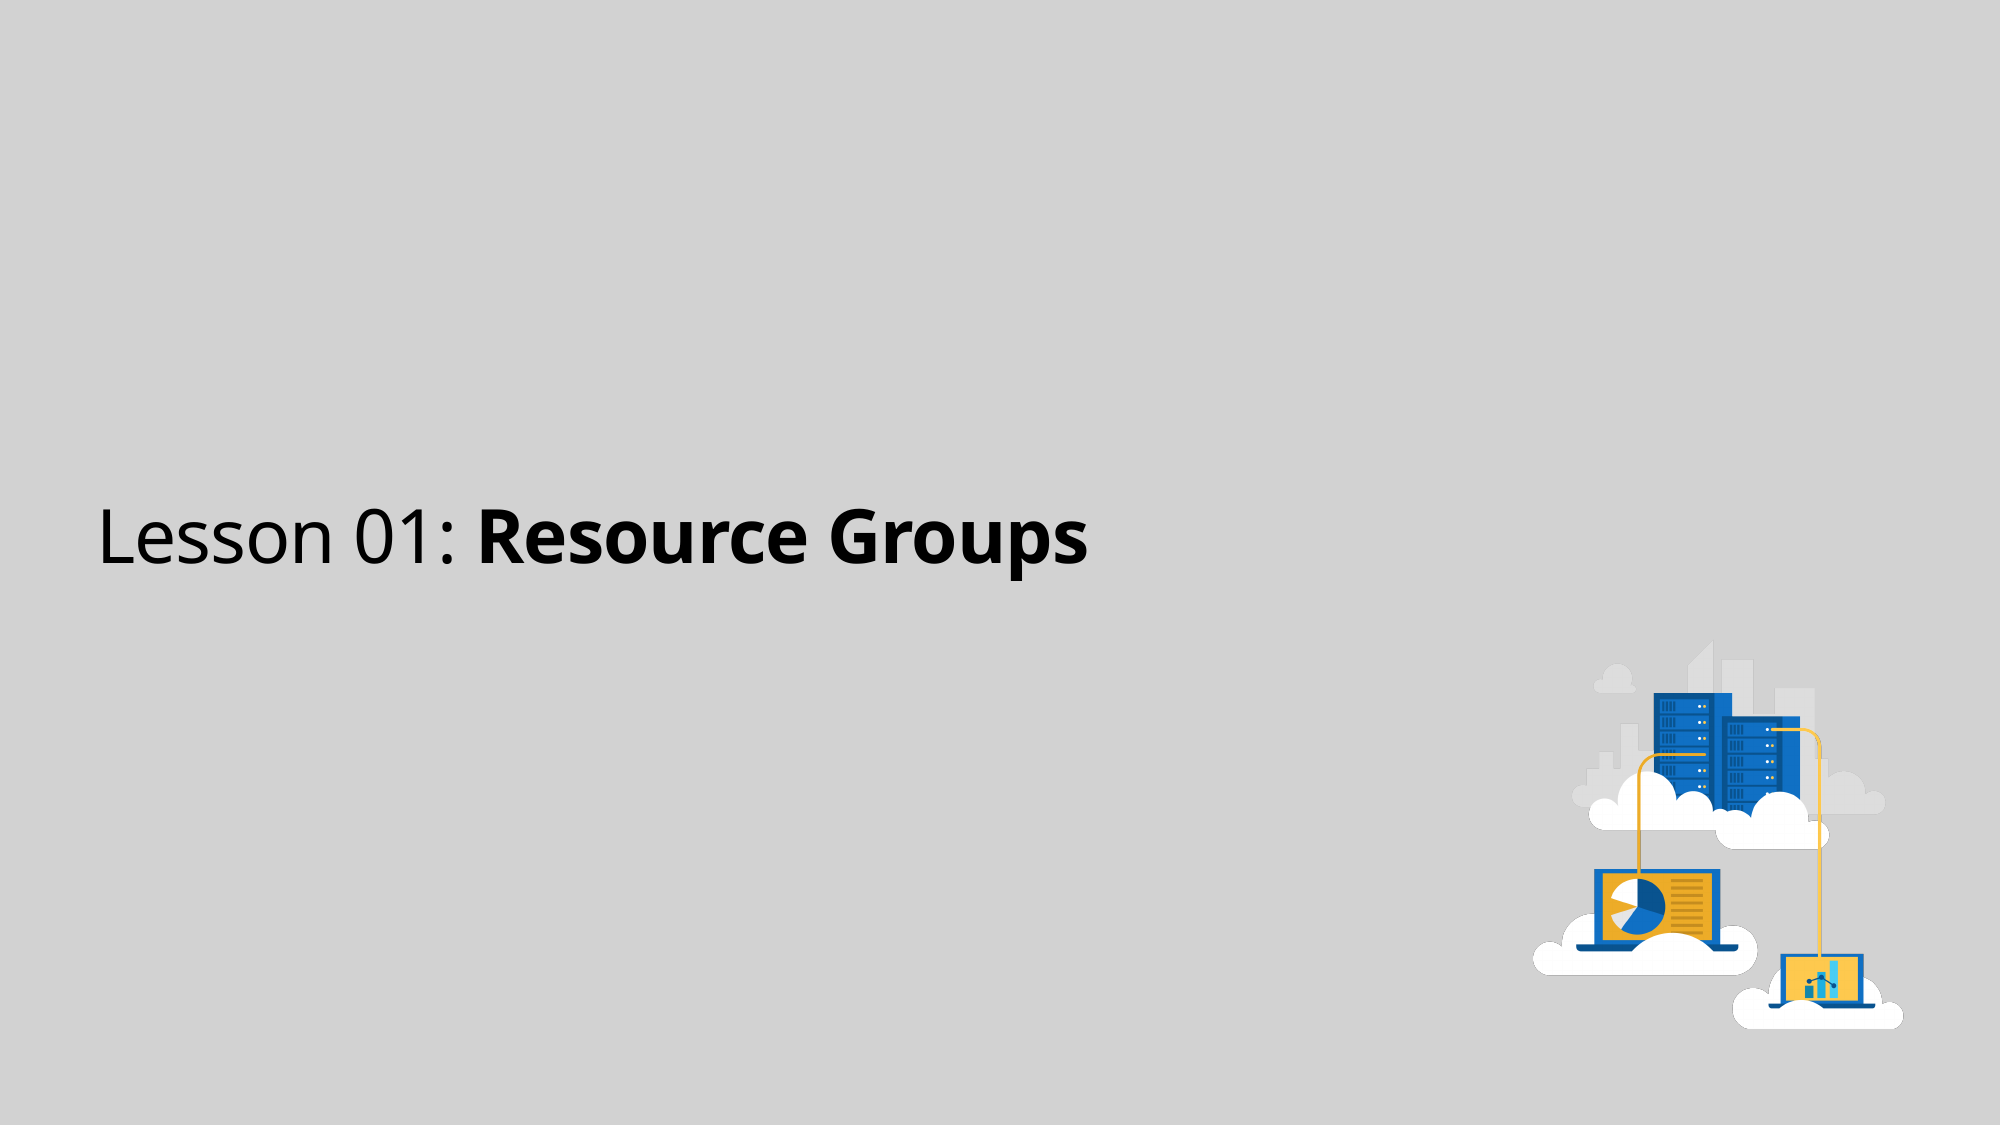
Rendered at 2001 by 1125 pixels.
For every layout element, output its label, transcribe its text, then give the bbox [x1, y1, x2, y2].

title Lesson 01: Resource Groups [96, 498, 1876, 580]
picture [1532, 639, 1905, 1029]
